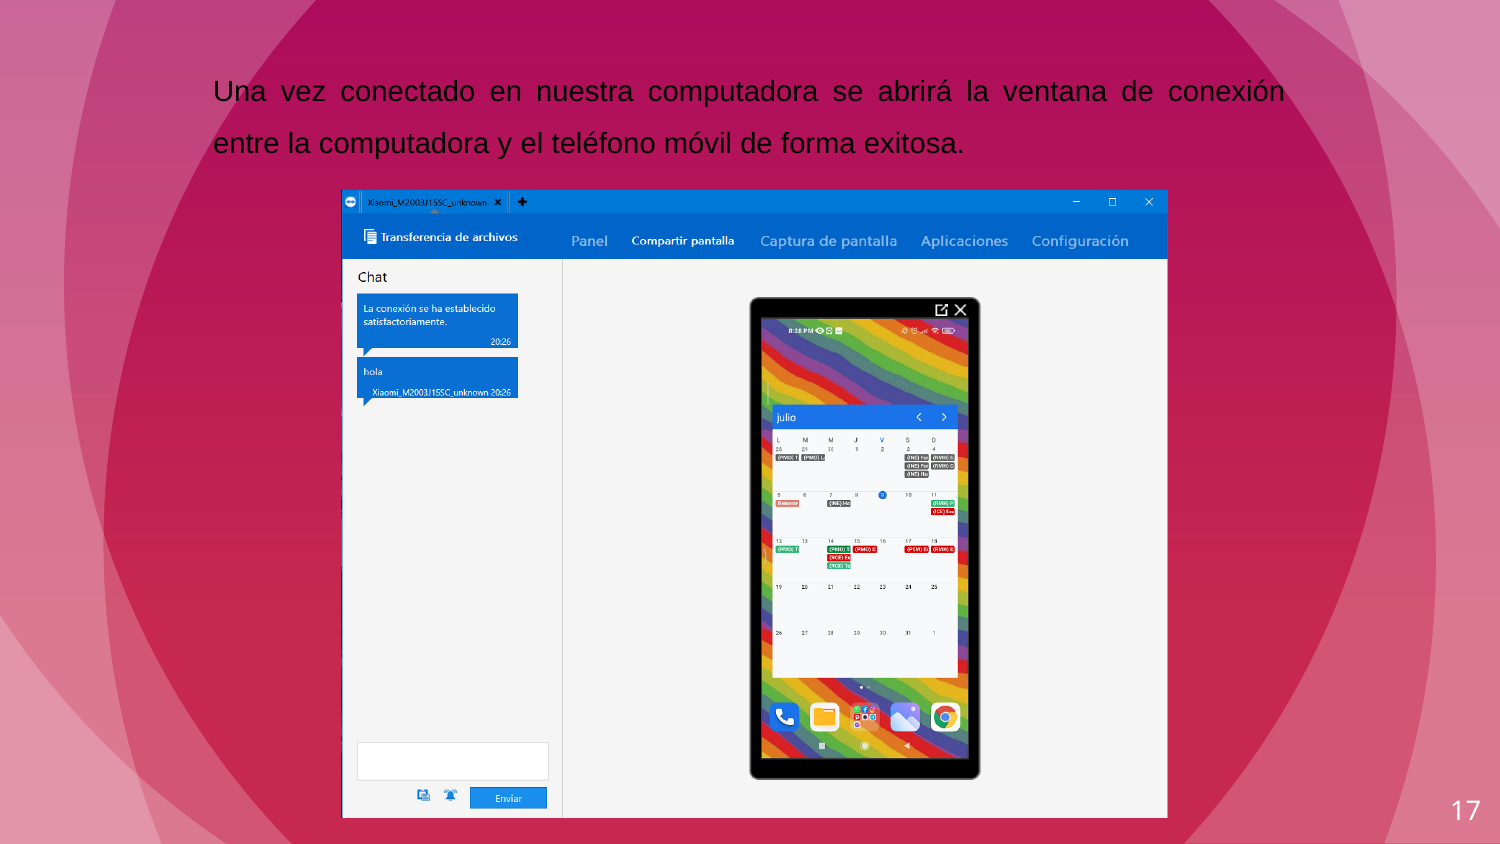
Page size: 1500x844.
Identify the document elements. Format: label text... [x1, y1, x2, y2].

slide_number 17 [1391, 779, 1482, 844]
picture [341, 189, 1168, 819]
text_box Una vez conectado en nuestra computadora se abrirá la ventana de conexión entre la computadora y el teléfono móvil de forma exitosa. [198, 39, 1302, 175]
